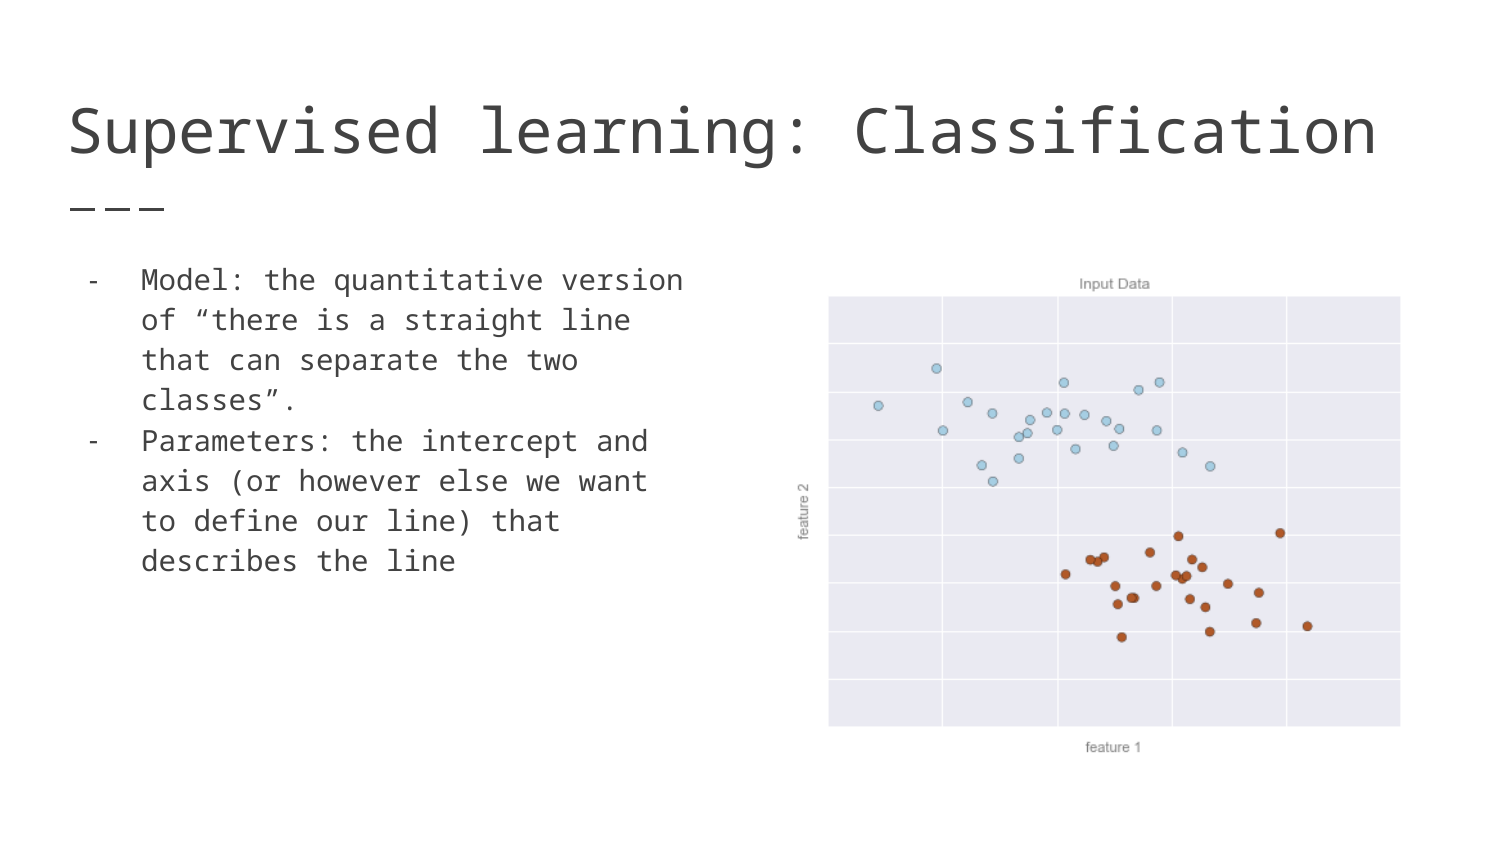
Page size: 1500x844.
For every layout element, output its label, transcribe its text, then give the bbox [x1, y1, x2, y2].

title Supervised learning: Classification [51, 61, 1449, 182]
list Model: the quantitative version of “there is a straight line that can separate the two classes”. Parameters: the intercept and axis (or however else we want to define our line) that describes the line [51, 240, 711, 750]
picture [734, 240, 1476, 796]
